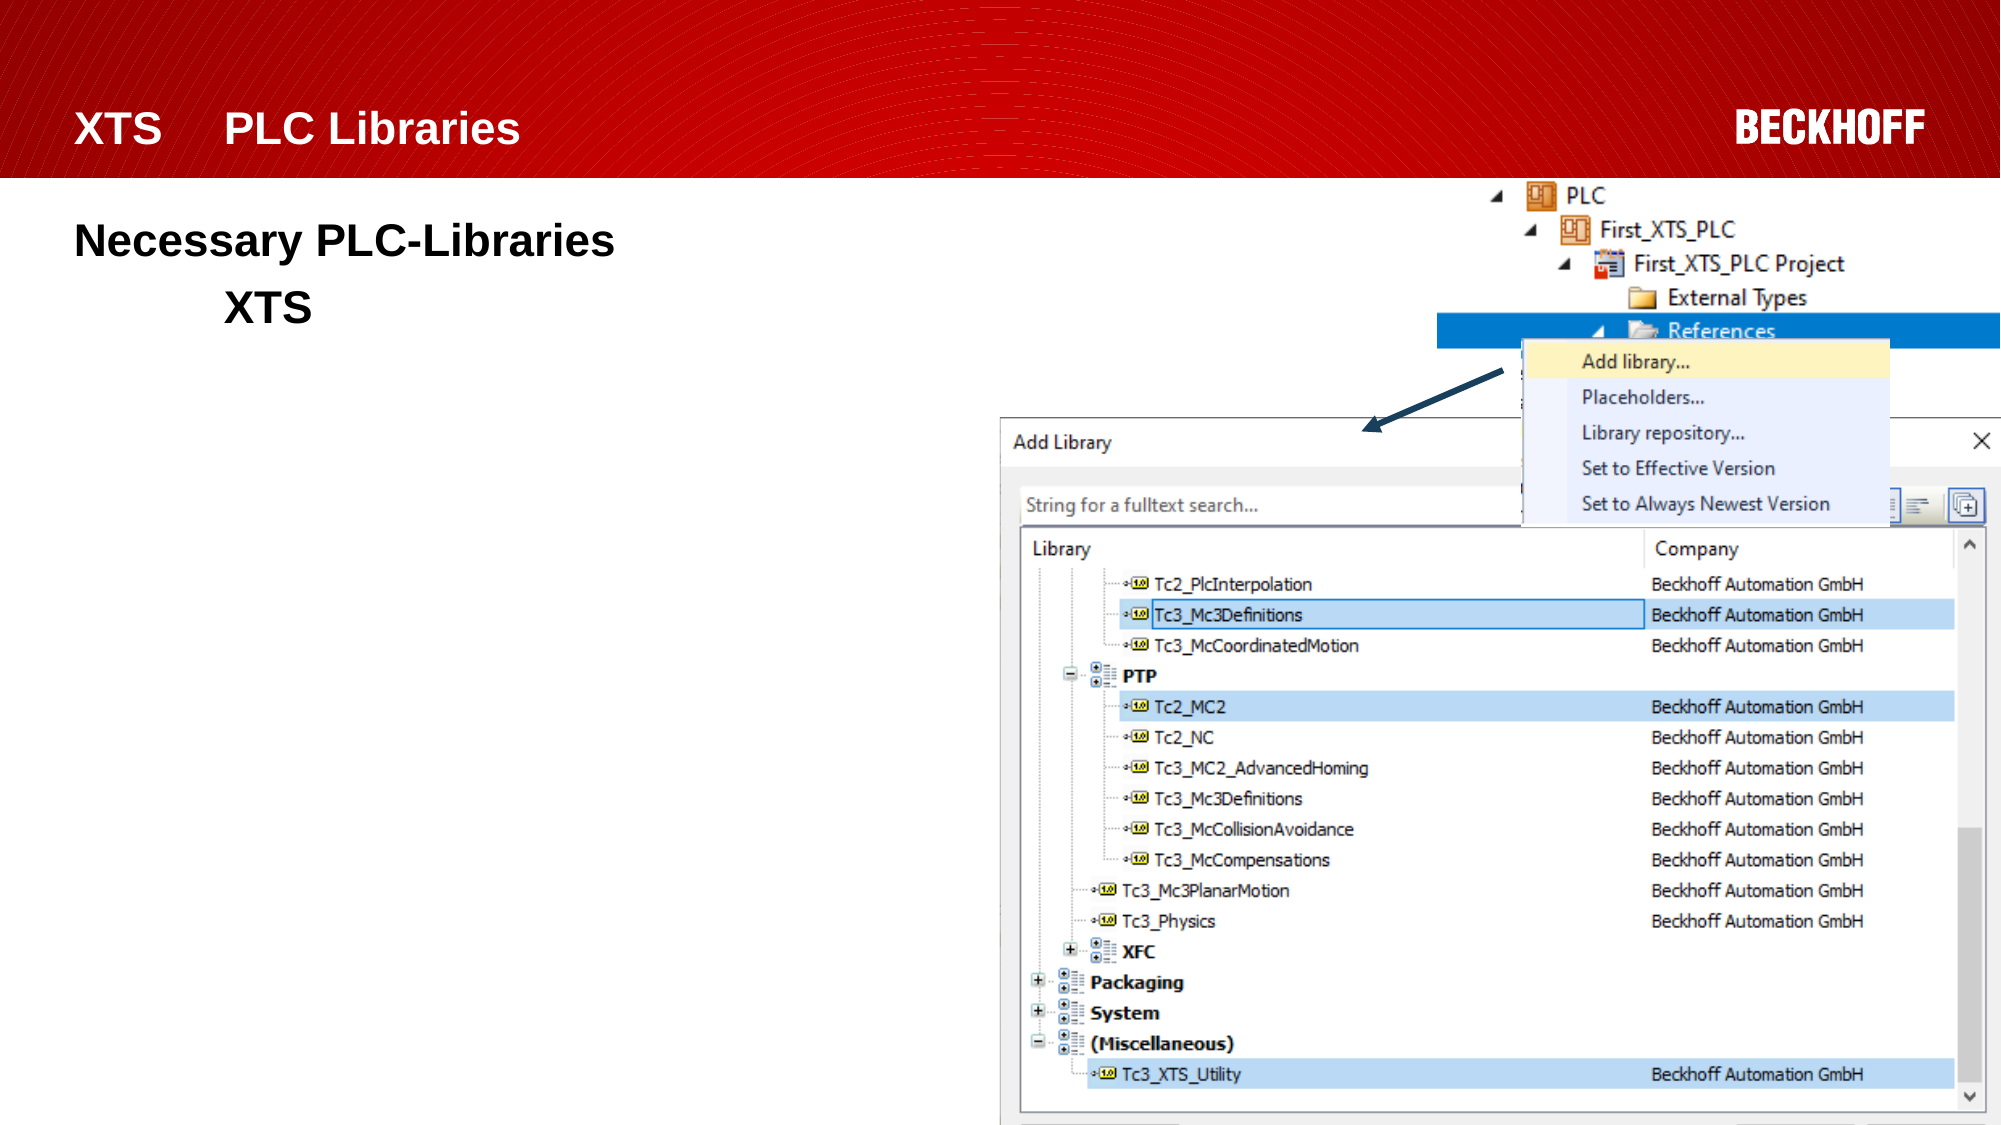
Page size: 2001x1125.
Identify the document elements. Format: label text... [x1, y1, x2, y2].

title XTS PLC Libraries [0, 73, 1663, 178]
picture [1727, 98, 1934, 155]
picture [999, 178, 2001, 1125]
list Necessary PLC-Libraries XTS [0, 178, 1000, 1054]
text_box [1361, 369, 1504, 432]
